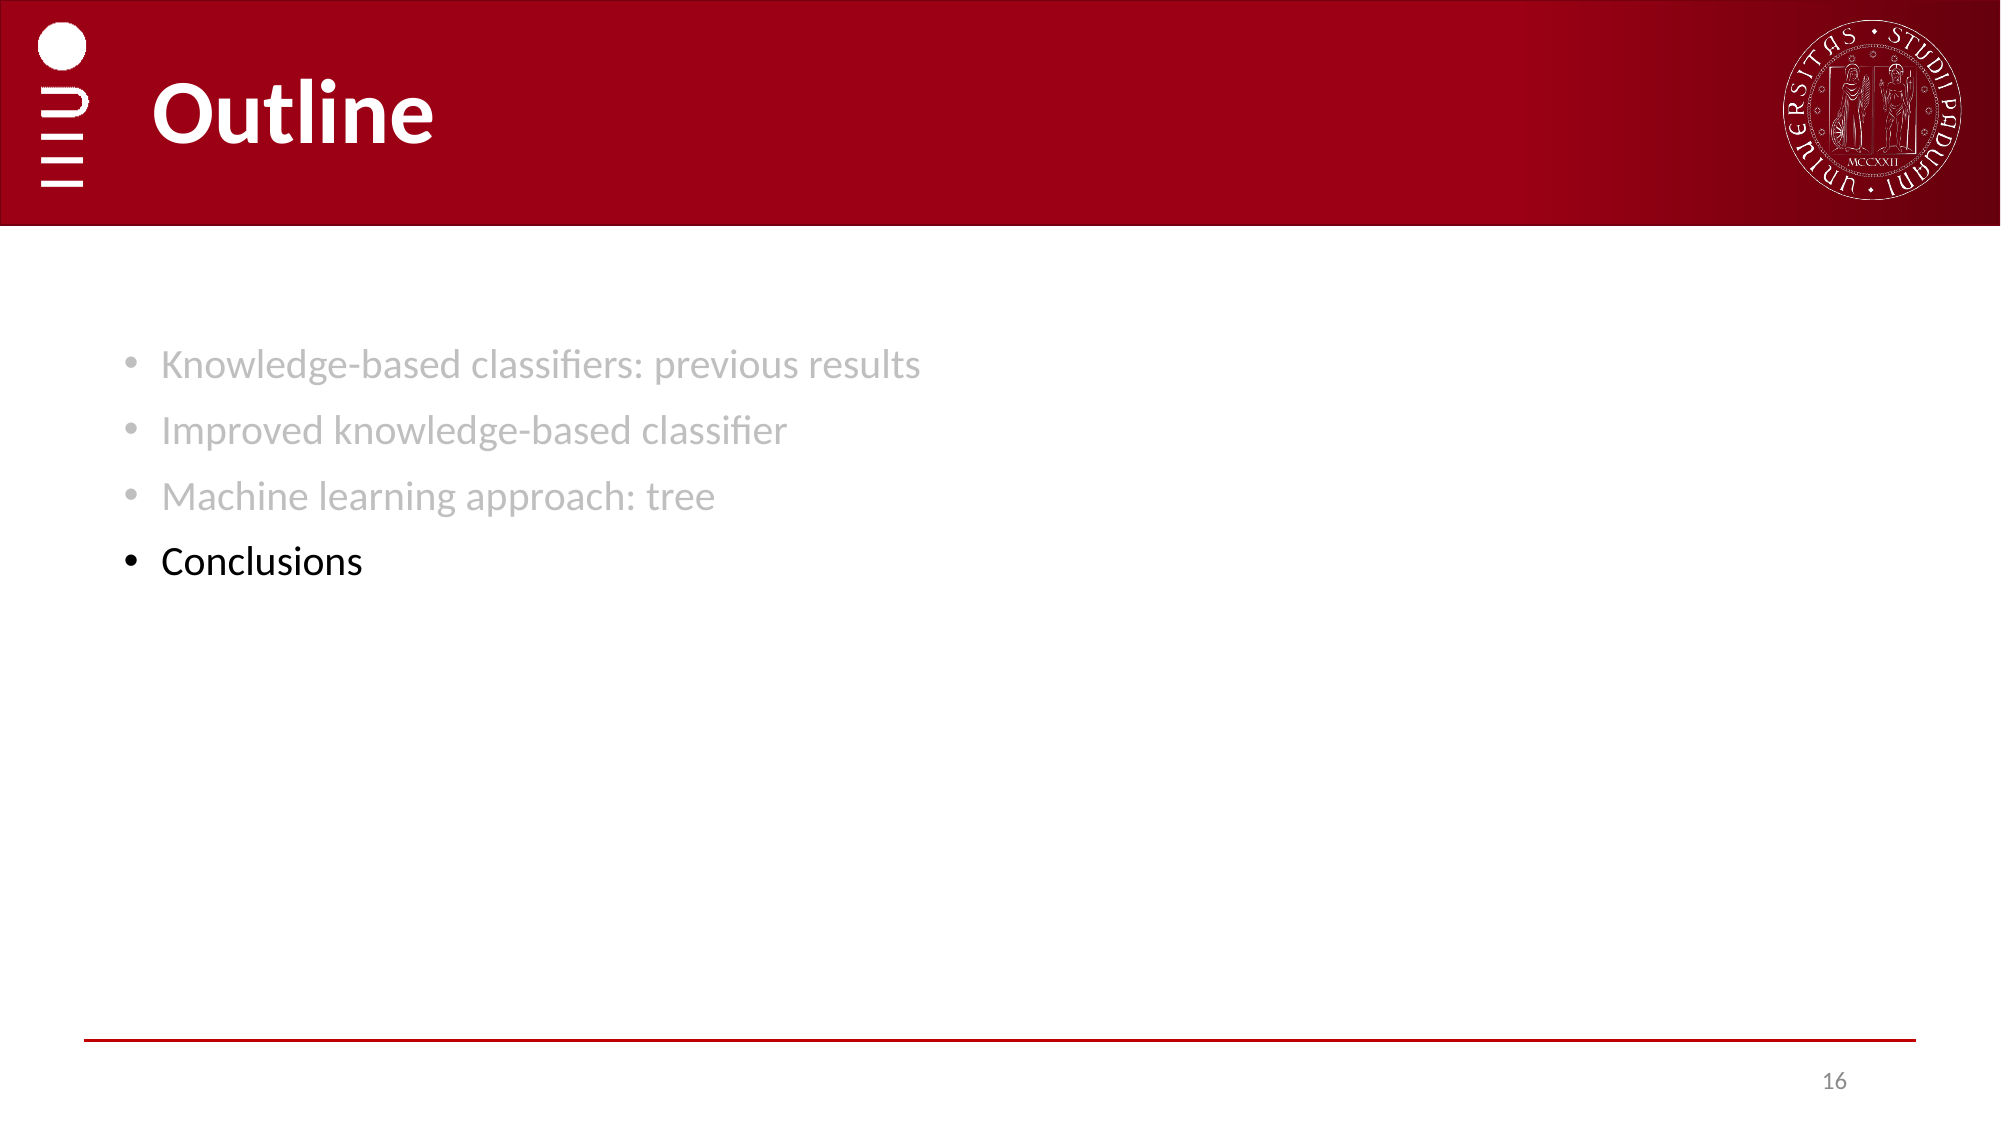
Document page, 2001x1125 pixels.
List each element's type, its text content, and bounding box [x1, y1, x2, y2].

picture [1783, 20, 1963, 200]
list Knowledge-based classifiers: previous results Improved knowledge-based classifier Machine learning approach: tree Conclusions [109, 334, 1766, 967]
slide_number 16 [1412, 1049, 1863, 1110]
title Outline [137, 34, 1610, 194]
